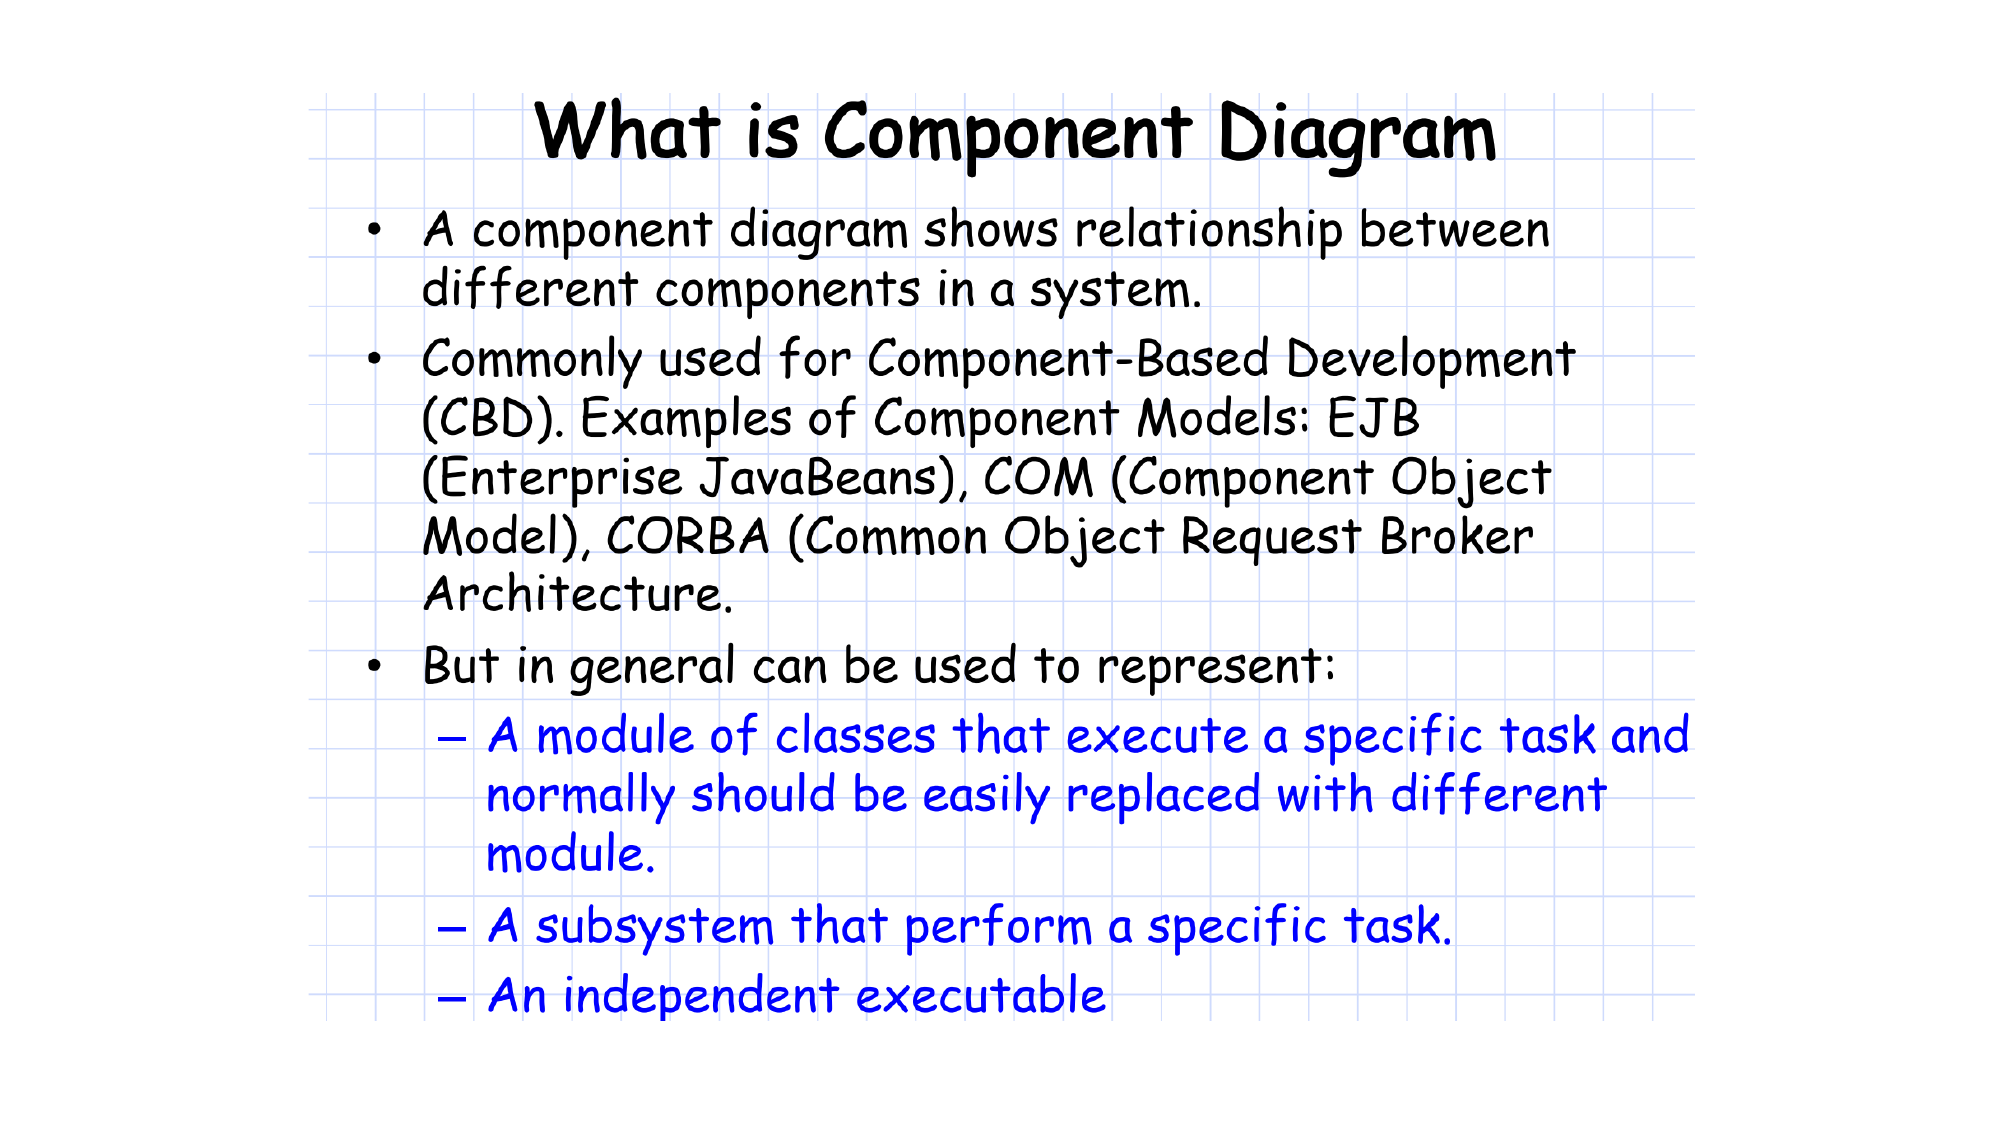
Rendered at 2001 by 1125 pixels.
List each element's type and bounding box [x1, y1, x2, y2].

list [308, 92, 1696, 1021]
